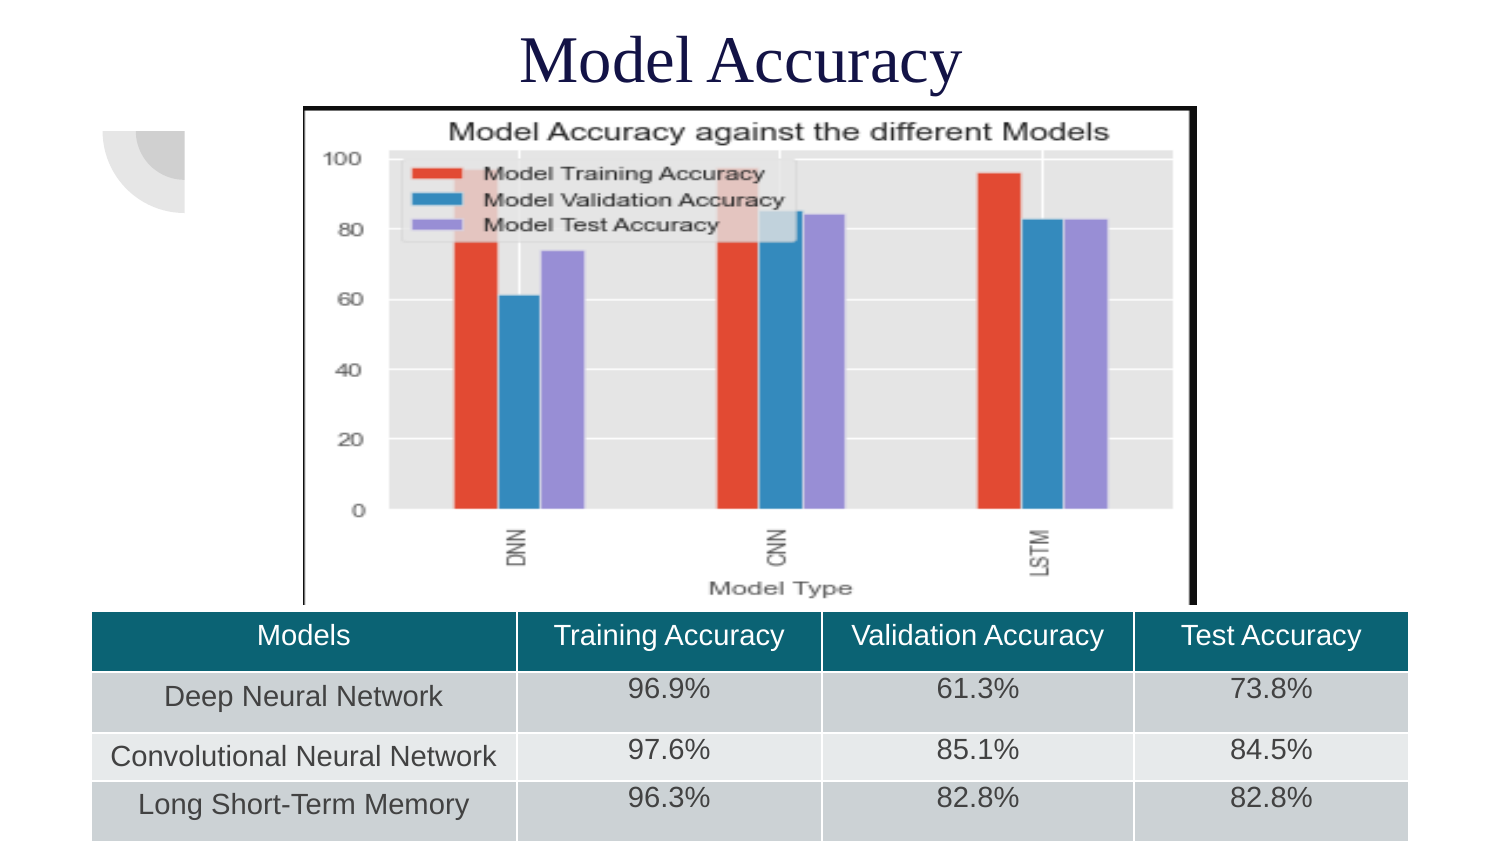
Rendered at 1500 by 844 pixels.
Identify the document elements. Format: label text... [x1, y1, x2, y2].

table_cell 85.1% [823, 734, 1133, 780]
table_cell 73.8% [1135, 673, 1408, 732]
table_header Validation Accuracy [823, 613, 1133, 671]
table_cell 96.9% [518, 673, 821, 732]
table_cell Long Short-Term Memory [92, 782, 516, 841]
table_header Training Accuracy [518, 613, 821, 671]
table_cell 84.5% [1135, 734, 1408, 780]
picture [303, 106, 1197, 605]
title Model Accuracy [173, 0, 1327, 89]
table_cell 97.6% [518, 734, 821, 780]
table_cell 82.8% [1135, 782, 1408, 841]
table_header Models [92, 612, 516, 671]
table_cell 82.8% [823, 782, 1133, 841]
table_cell 96.3% [518, 782, 821, 841]
table_cell 61.3% [823, 673, 1133, 732]
table_header Test Accuracy [1135, 612, 1408, 671]
table_cell Deep Neural Network [92, 673, 516, 732]
table_cell Convolutional Neural Network [92, 734, 516, 780]
